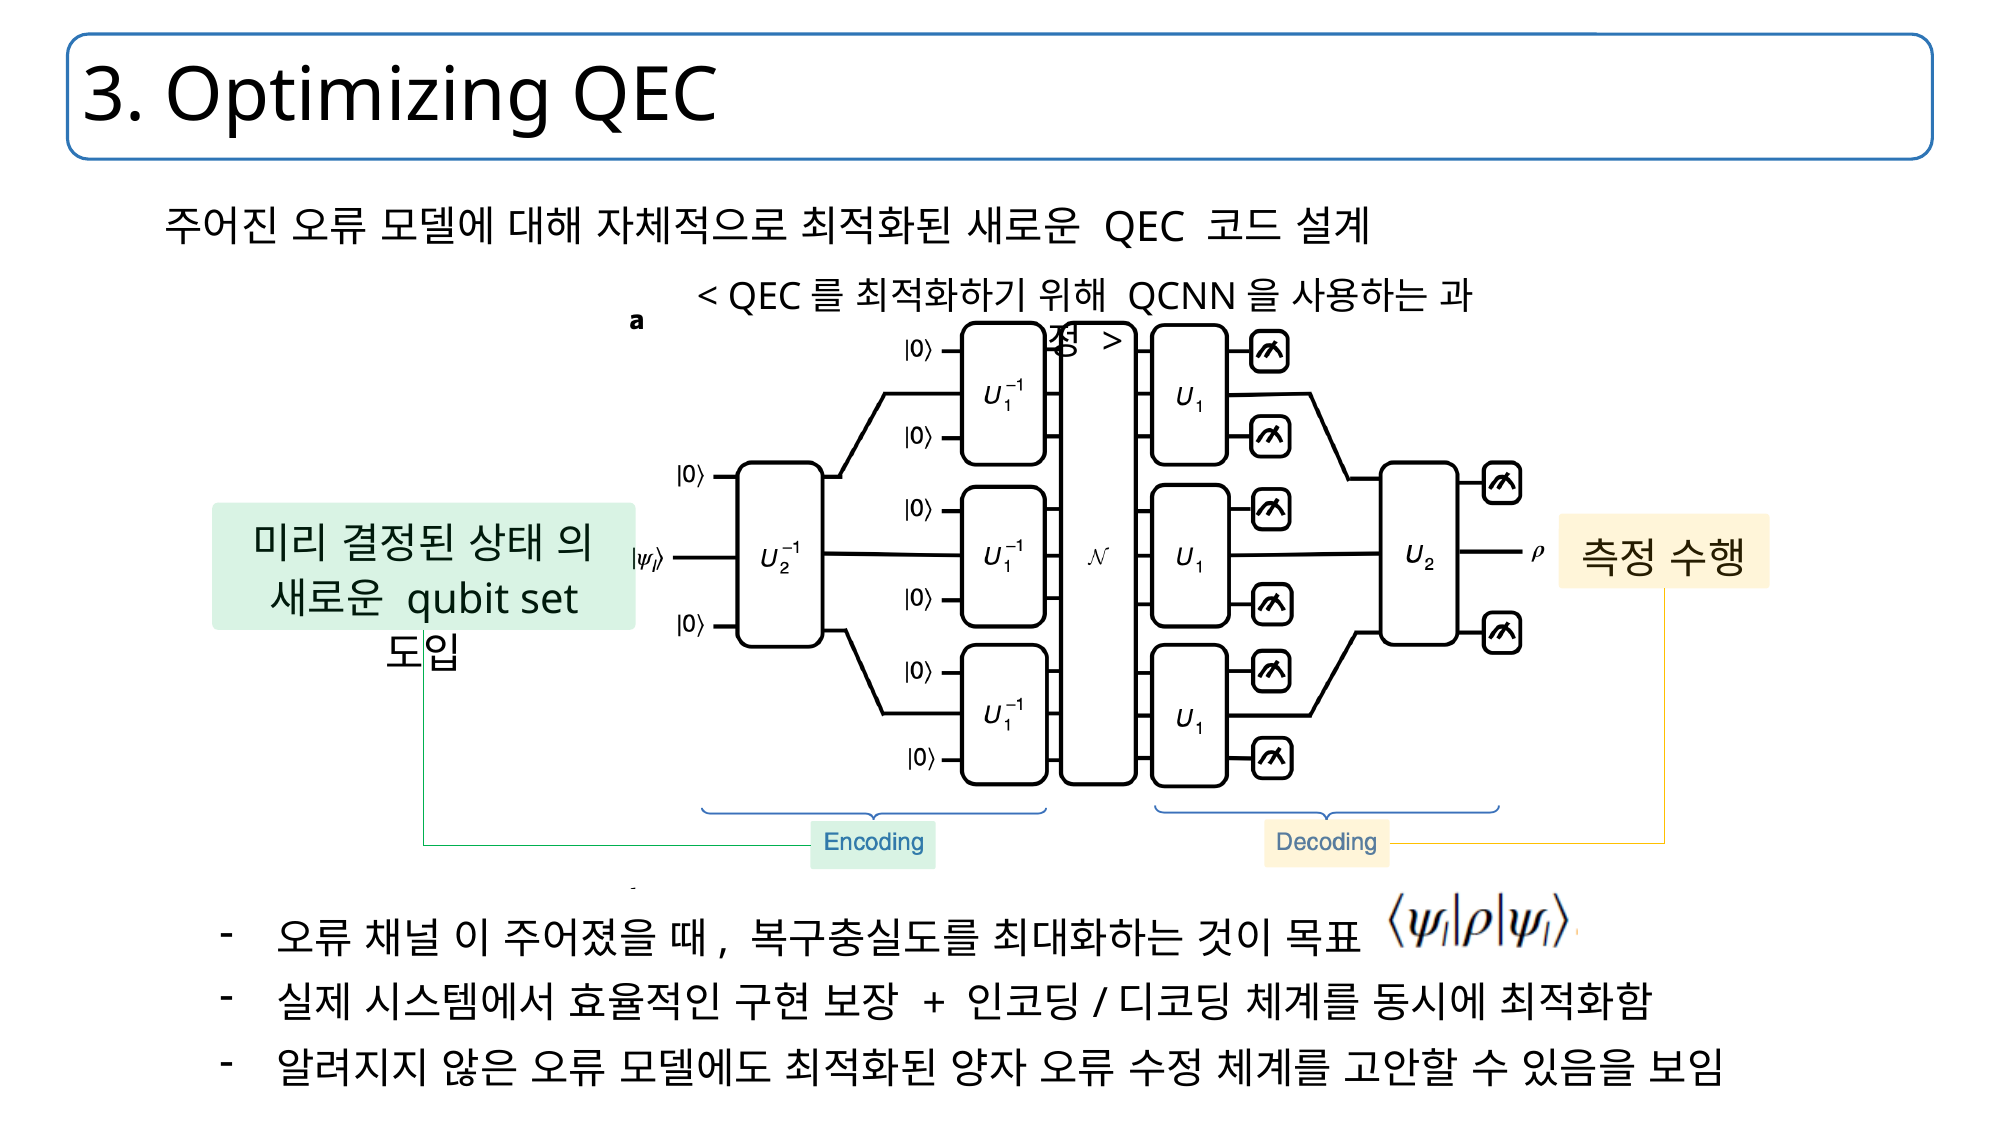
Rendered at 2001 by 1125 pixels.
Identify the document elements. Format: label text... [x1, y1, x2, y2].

text_box 실제 시스템에서 효율적인 구현 보장 + 인코딩/디코딩 체계를 동시에 최적화함 [204, 963, 1777, 1029]
title 3. Optimizing QEC [67, 34, 1933, 160]
text_box 주어진 오류 모델에 대해 자체적으로 최적화된 새로운 QEC 코드 설계 [149, 187, 1722, 258]
text_box 알려지지 않은 오류 모델에도 최적화된 양자 오류 수정 체계를 고안할 수 있음을 보임 [204, 1029, 1777, 1100]
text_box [212, 264, 1770, 889]
picture [1369, 881, 1578, 959]
